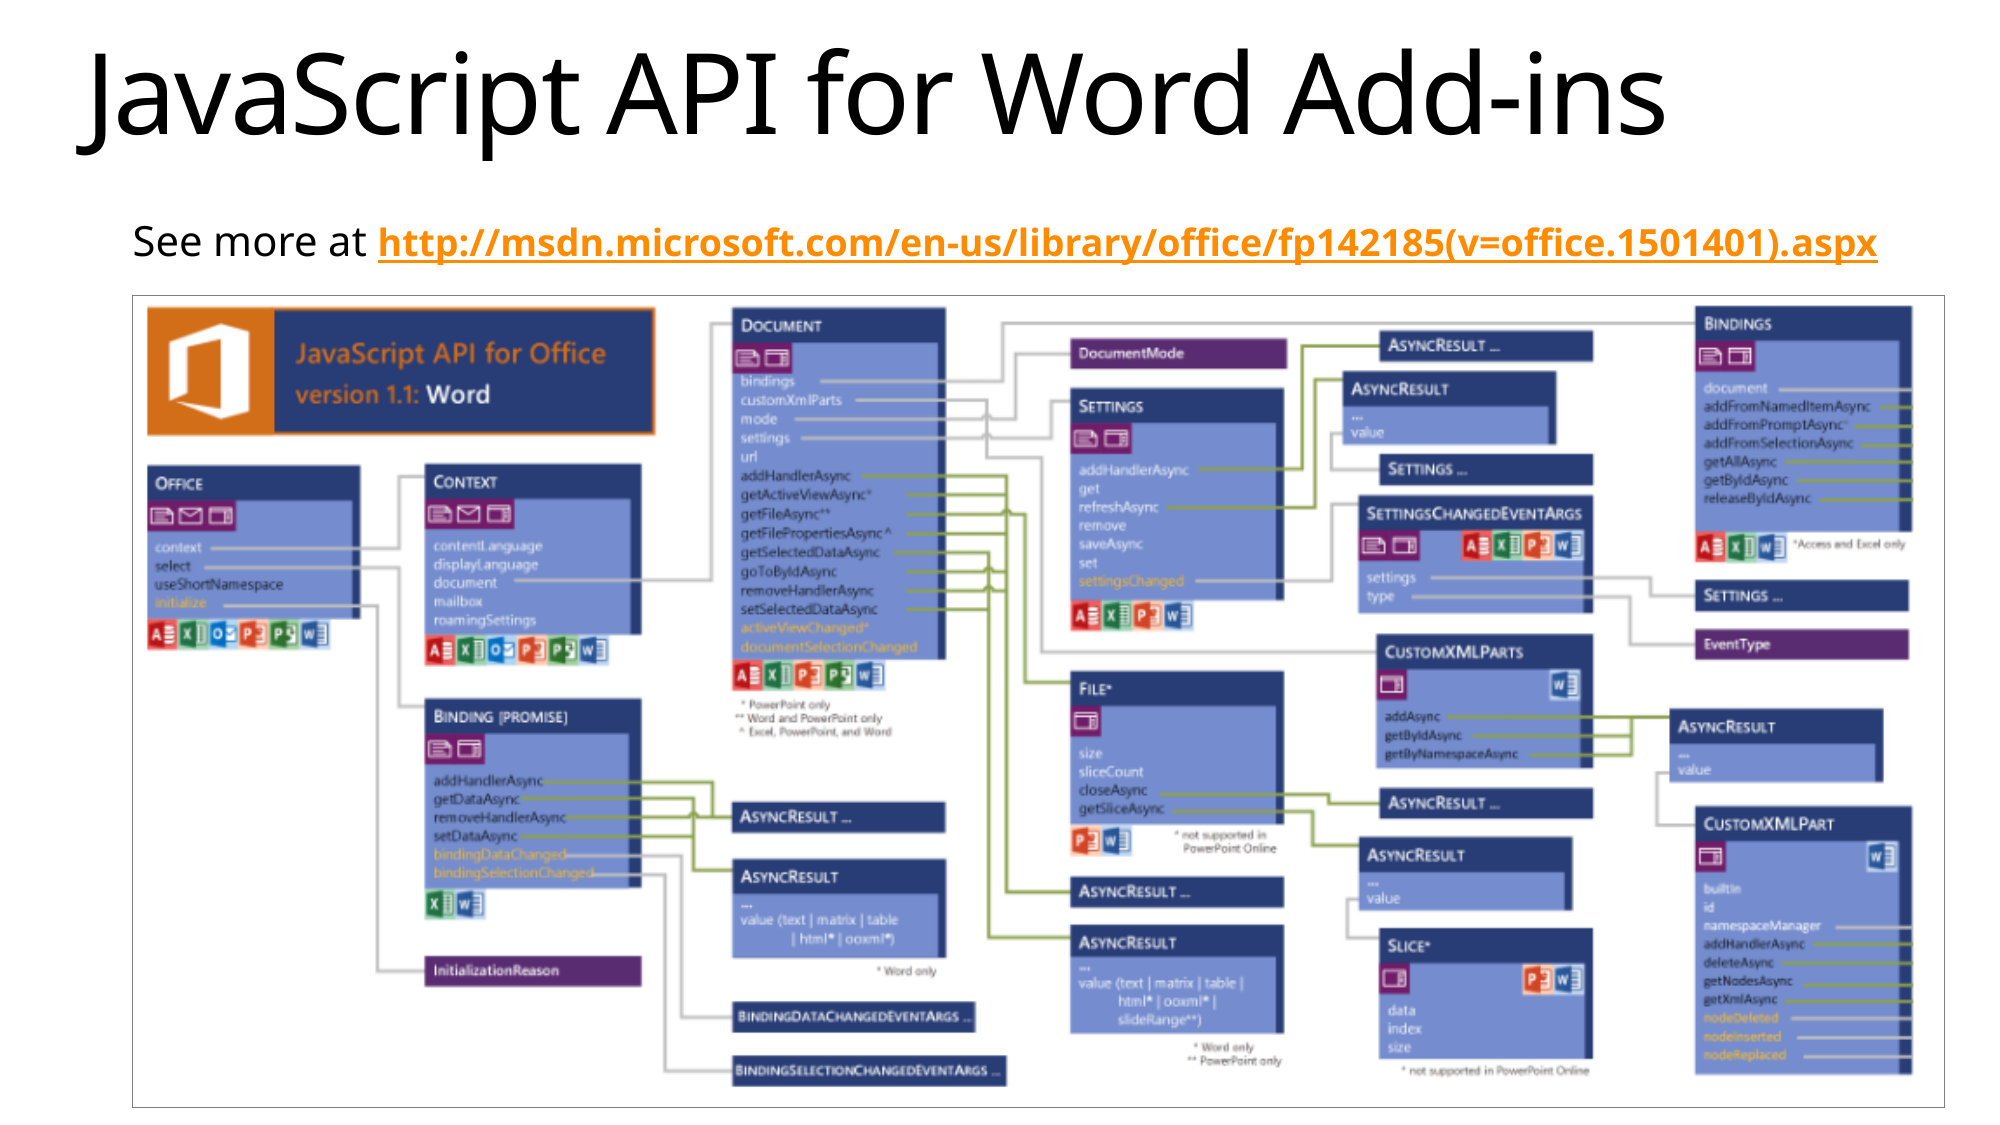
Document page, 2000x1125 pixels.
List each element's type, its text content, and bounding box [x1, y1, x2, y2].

list See more at http://msdn.microsoft.com/en-us/library/office/fp142185(v=office.1501401).aspx [132, 220, 1915, 294]
picture [132, 294, 1960, 1122]
title JavaScript API for Word Add-ins [85, 37, 1914, 161]
